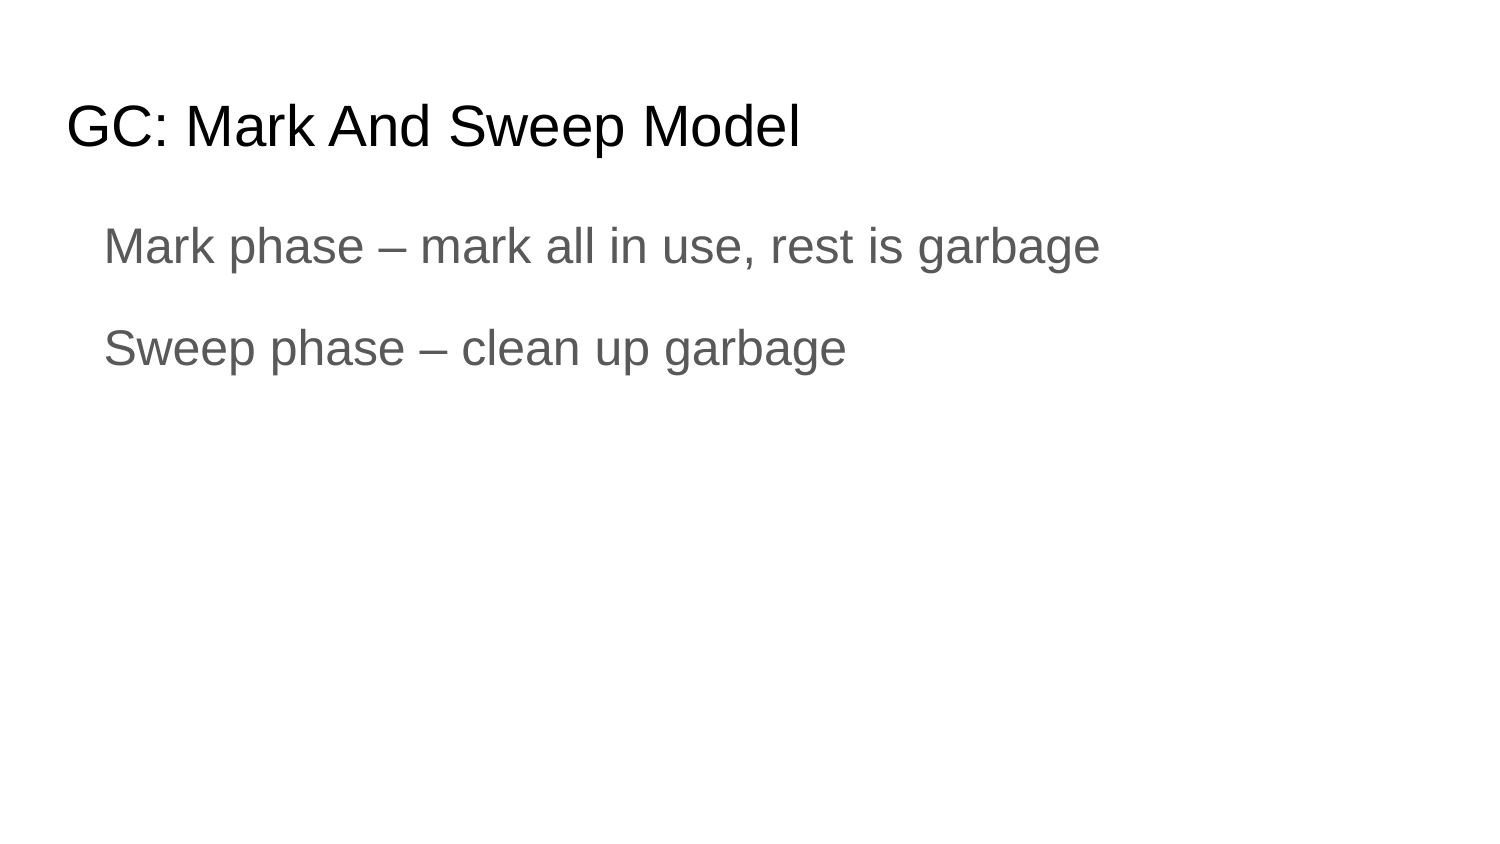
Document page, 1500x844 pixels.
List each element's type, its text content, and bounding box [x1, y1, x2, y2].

title GC: Mark And Sweep Model [51, 72, 1449, 167]
list Mark phase – mark all in use, rest is garbage Sweep phase – clean up garbage [51, 189, 1449, 750]
